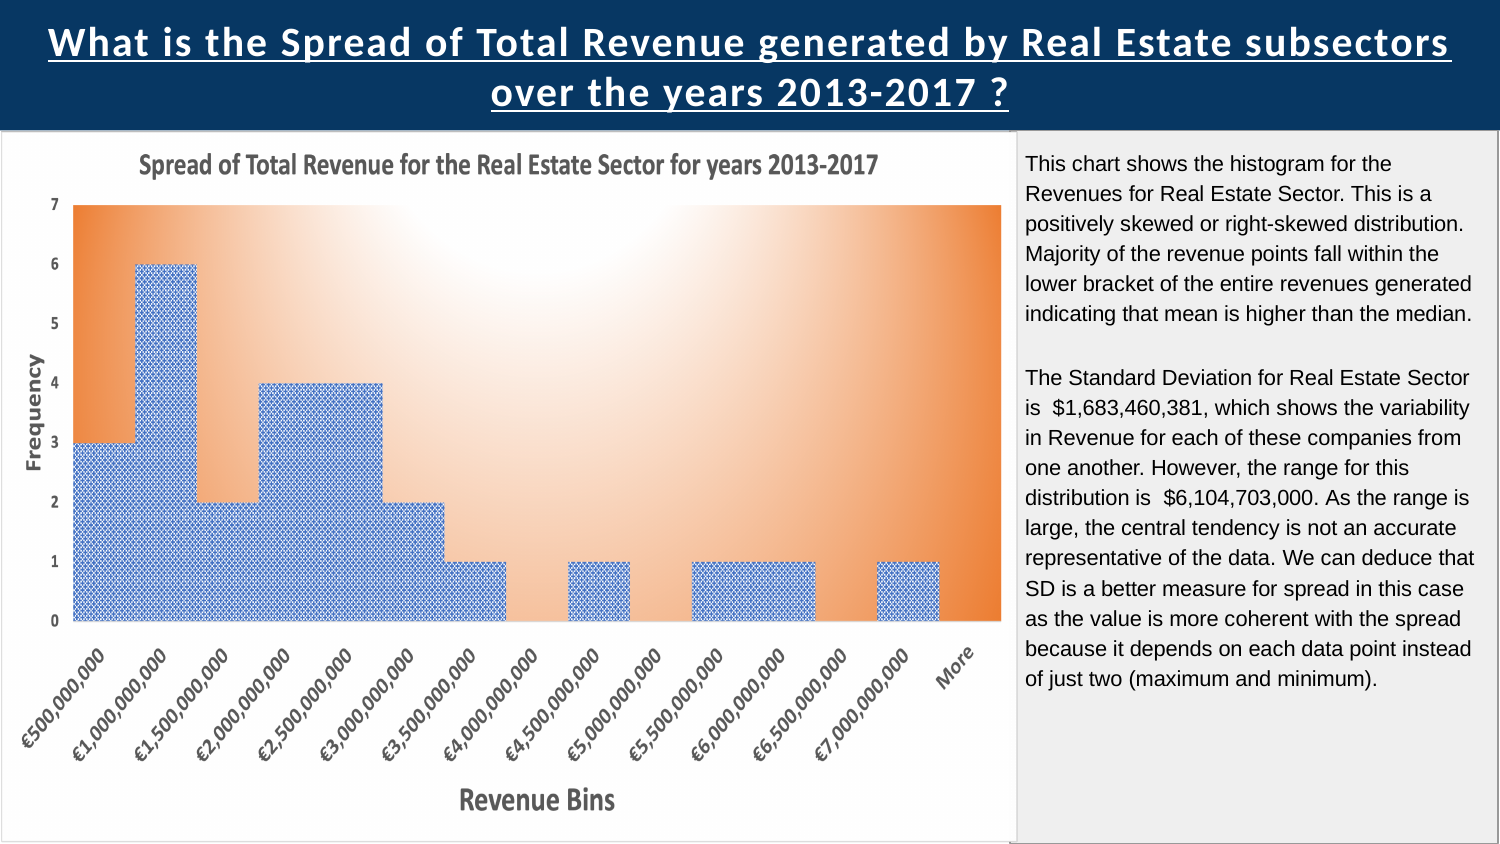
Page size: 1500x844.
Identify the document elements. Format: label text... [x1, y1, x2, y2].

picture [0, 130, 1019, 844]
text_box What is the Spread of Total Revenue generated by Real Estate subsectors over the years 2013-2017 ? [0, 0, 1500, 131]
text_box This chart shows the histogram for the Revenues for Real Estate Sector. This is a positively skewed or right-skewed distribution. Majority of the revenue points fall within the lower bracket of the entire revenues generated indicating that mean is higher than the median. The Standard Deviation for Real Estate Sector is $1,683,460,381, which shows the variability in Revenue for each of these companies from one another. However, the range for this distribution is $6,104,703,000. As the range is large, the central tendency is not an accurate representative of the data. We can deduce that SD is a better measure for spread in this case as the value is more coherent with the spread because it depends on each data point instead of just two (maximum and minimum). [1019, 130, 1499, 844]
